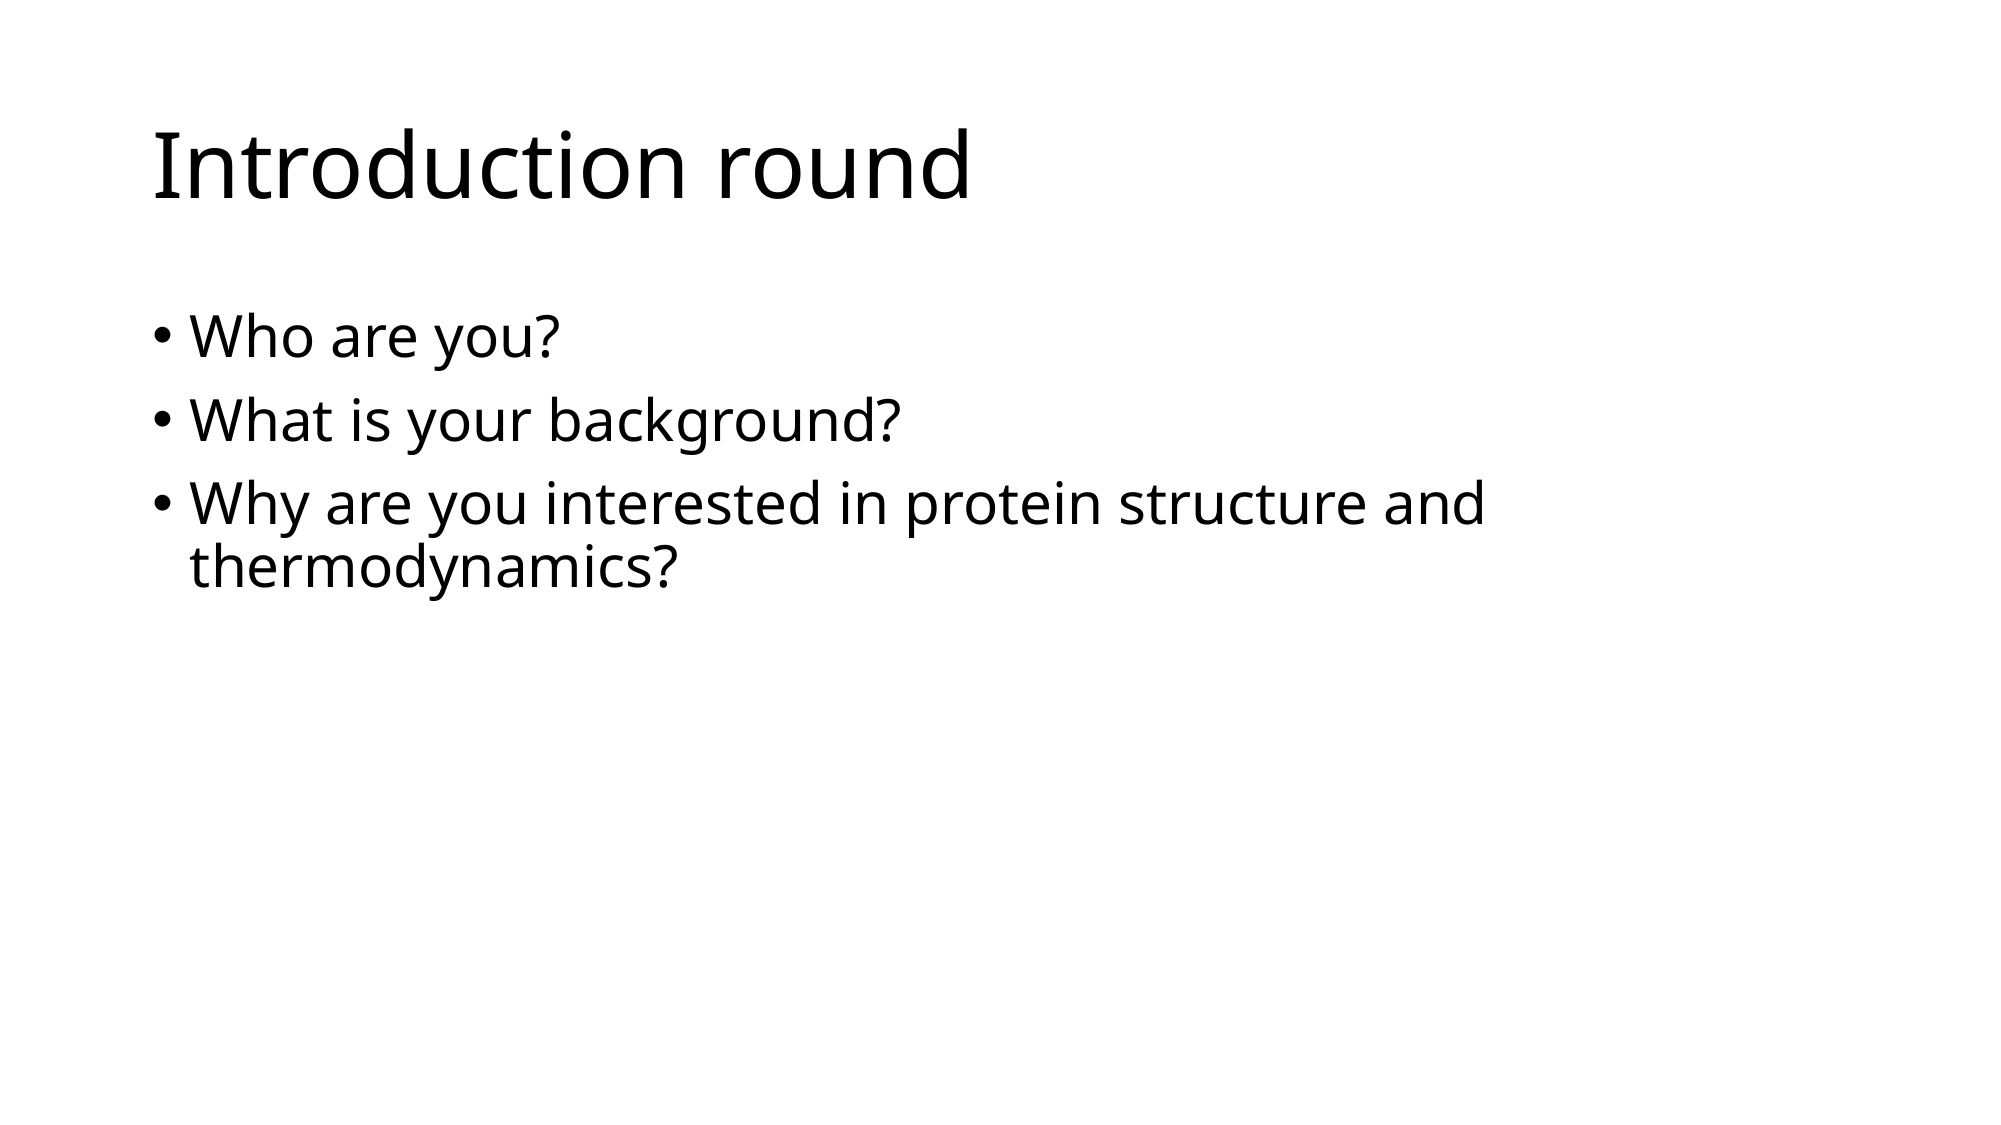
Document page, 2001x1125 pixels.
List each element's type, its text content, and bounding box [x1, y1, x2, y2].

title Introduction round [137, 59, 1863, 278]
list Who are you? What is your background? Why are you interested in protein structure and thermodynamics? [137, 299, 1863, 1014]
